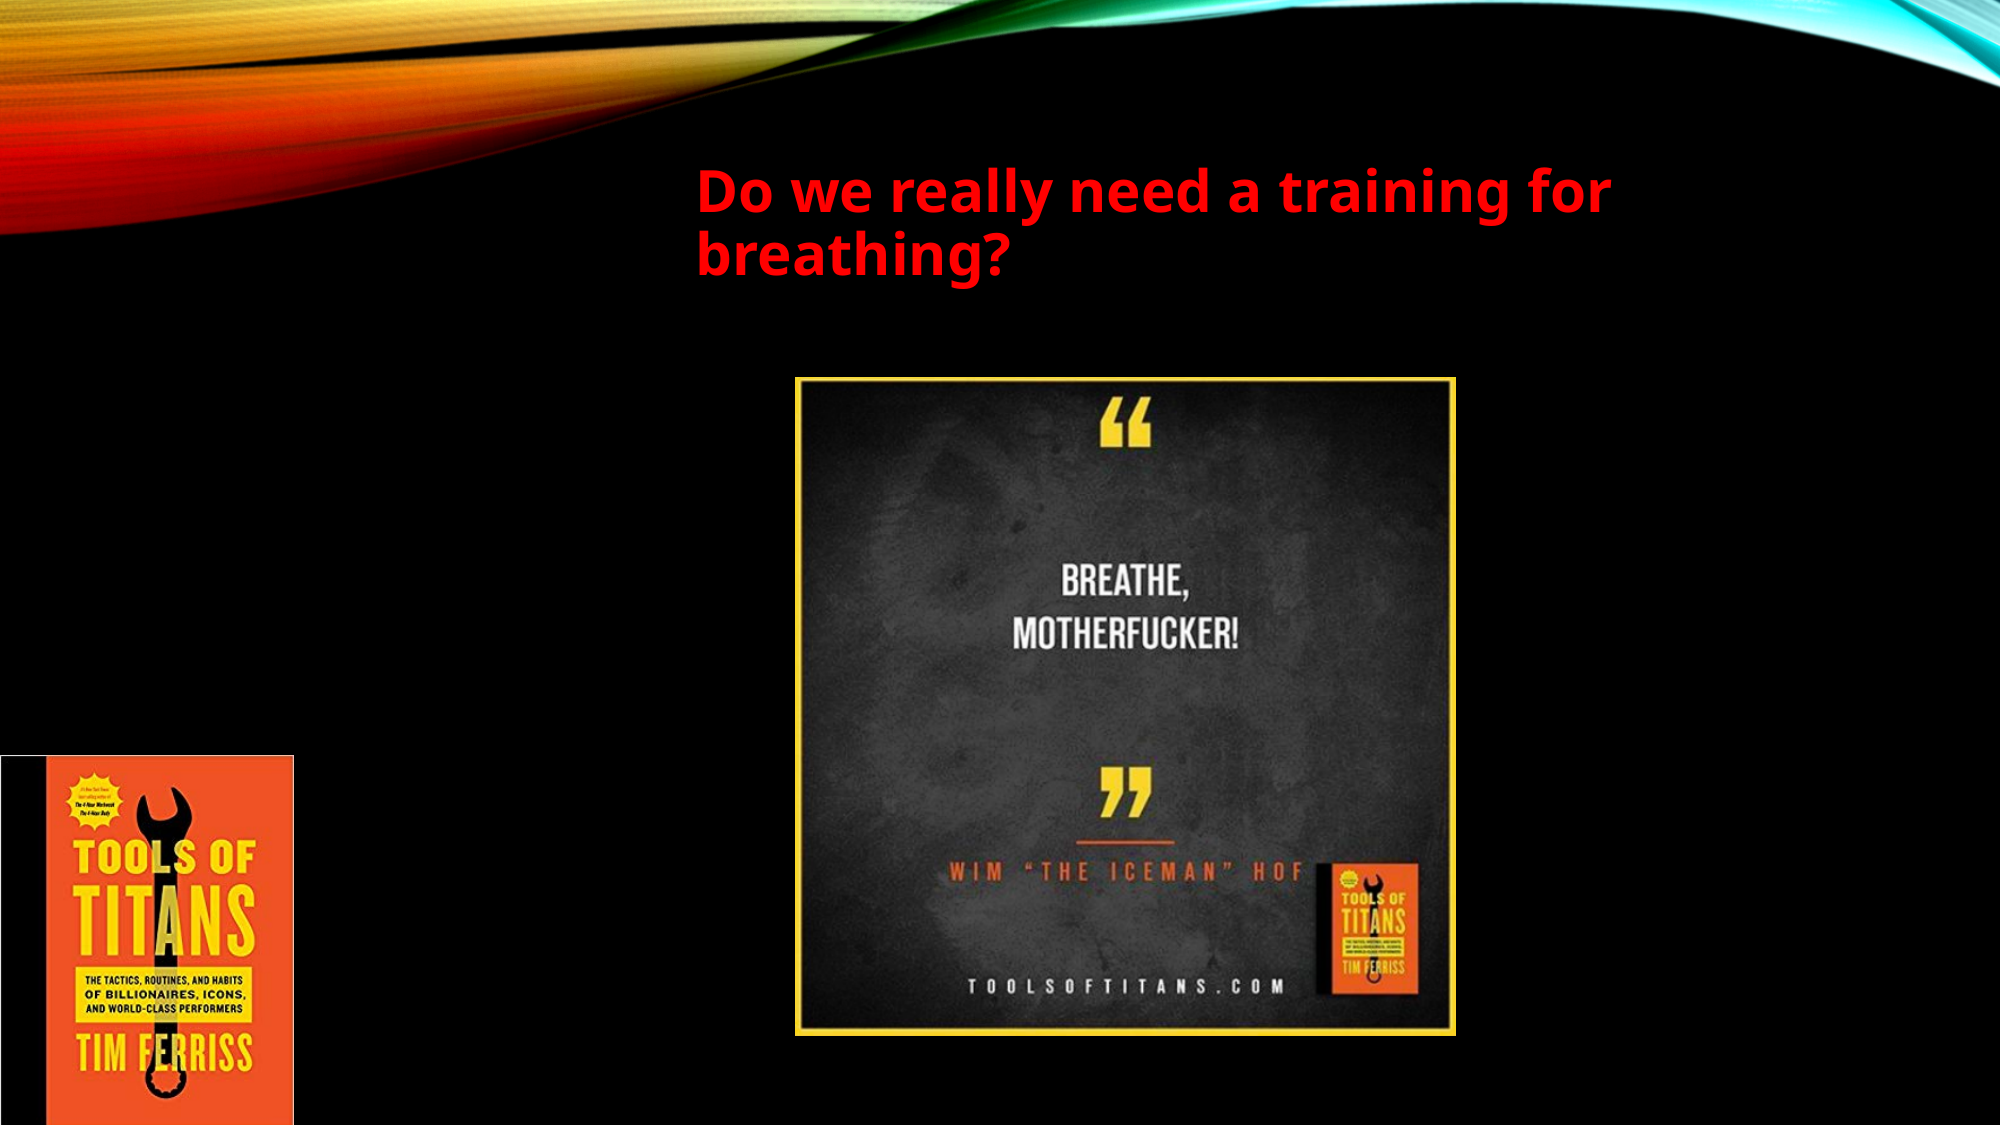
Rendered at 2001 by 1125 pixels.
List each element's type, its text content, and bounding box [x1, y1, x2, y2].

picture [0, 0, 2000, 237]
title Do we really need a training for breathing? [680, 154, 1935, 367]
picture [795, 377, 1456, 1037]
picture [0, 754, 295, 1125]
